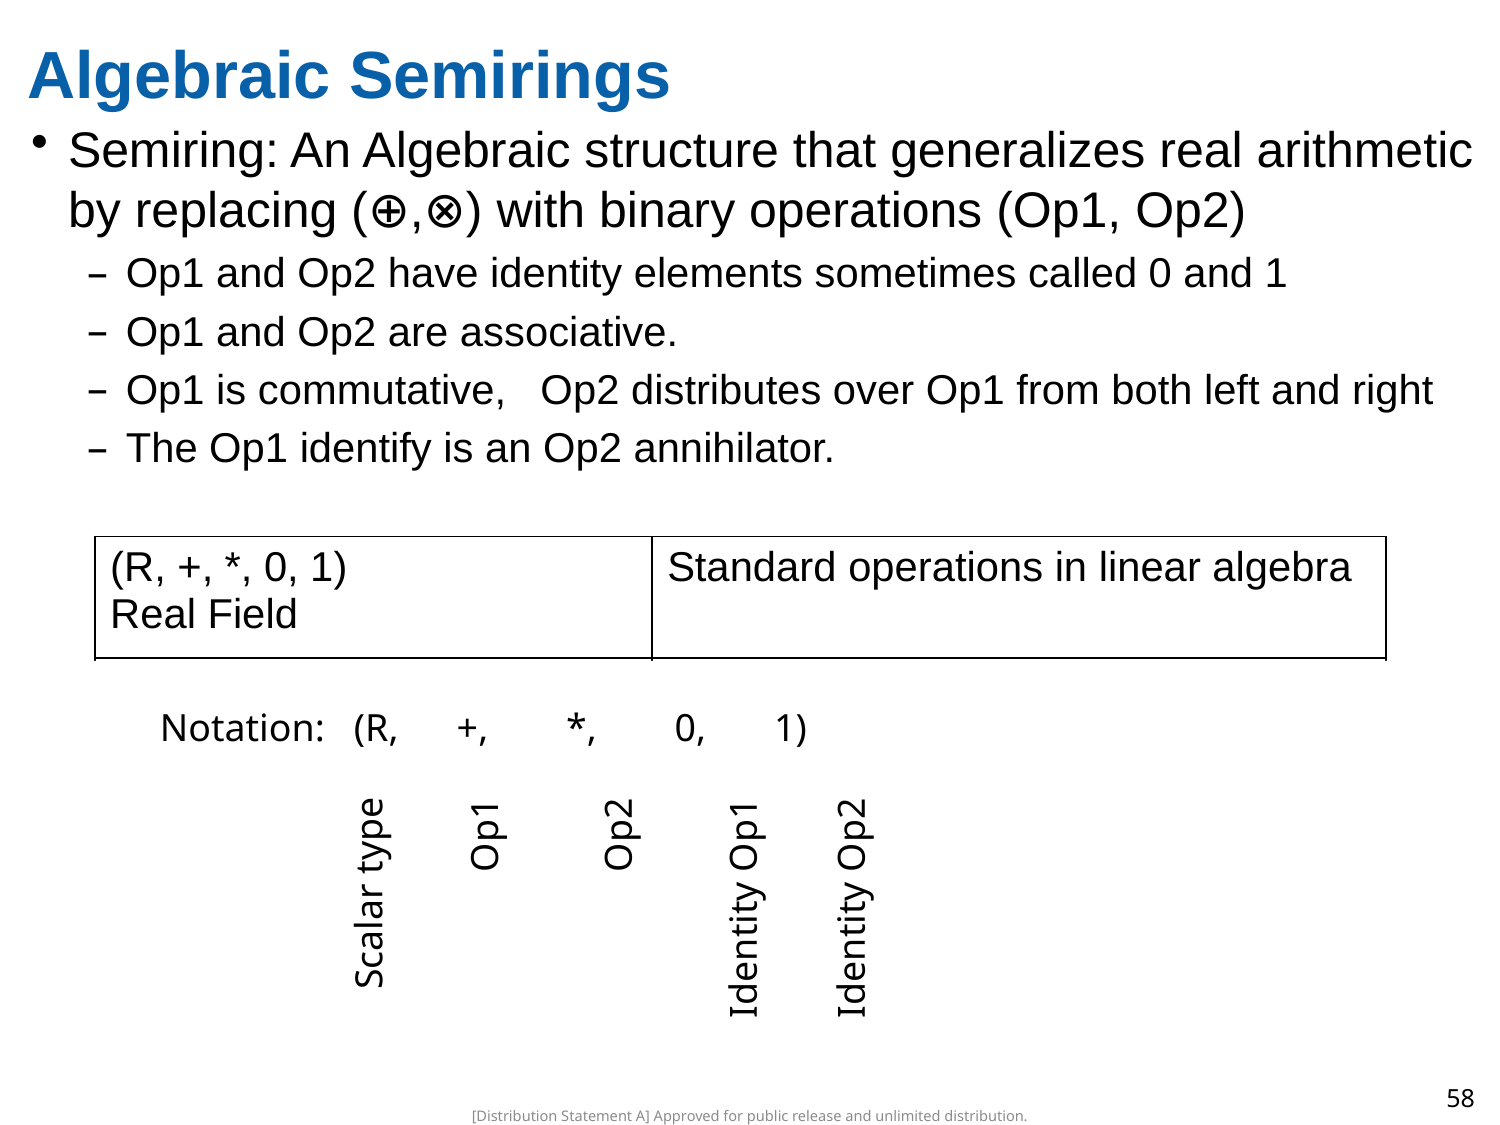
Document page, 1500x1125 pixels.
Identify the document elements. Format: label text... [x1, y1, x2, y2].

text_box [75, 660, 1410, 1054]
text_box Op1 [453, 783, 514, 1015]
text_box Scalar type [337, 782, 398, 1014]
text_box Identity Op2 [820, 783, 880, 1045]
text_box Notation: (R, +, *, 0, 1) [145, 696, 1308, 757]
table_header (R, +, *, 0, 1) Real Field [96, 537, 651, 657]
slide_number 58 [1431, 1074, 1500, 1125]
title Algebraic Semirings [27, 31, 1488, 178]
text_box Identity Op1 [711, 783, 772, 1045]
text_box Op2 [586, 783, 647, 1015]
table_header Standard operations in linear algebra [653, 537, 1385, 657]
list Semiring: An Algebraic structure that generalizes real arithmetic by replacing (⊕,⊗) with binary operations (Op1, Op2) Op1 and Op2 have identity elements sometimes called 0 and 1 Op1 and Op2 are associative. Op1 is commutative, Op2 distributes over Op1 from both left and right The Op1 identify is an Op2 annihilator. [30, 117, 1500, 534]
